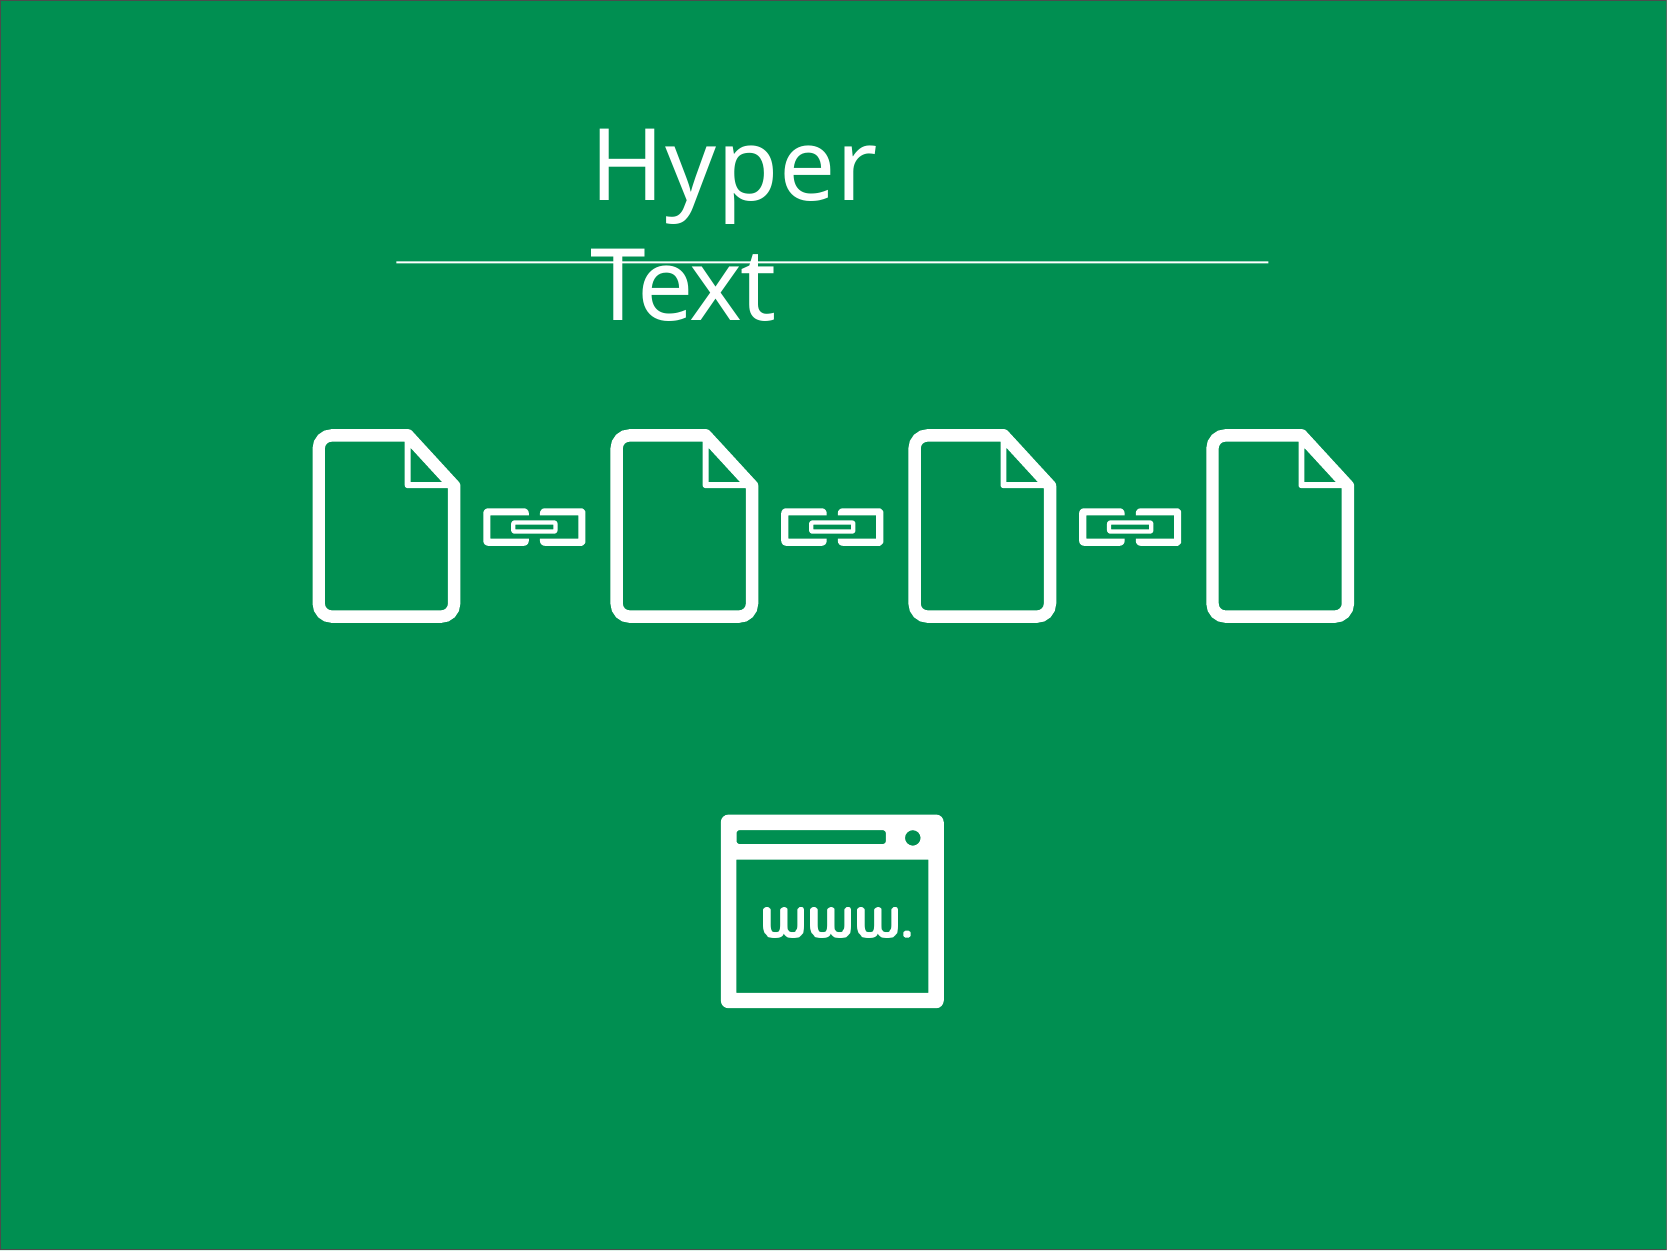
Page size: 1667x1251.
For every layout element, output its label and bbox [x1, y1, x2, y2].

text_box [0, 0, 1667, 1250]
